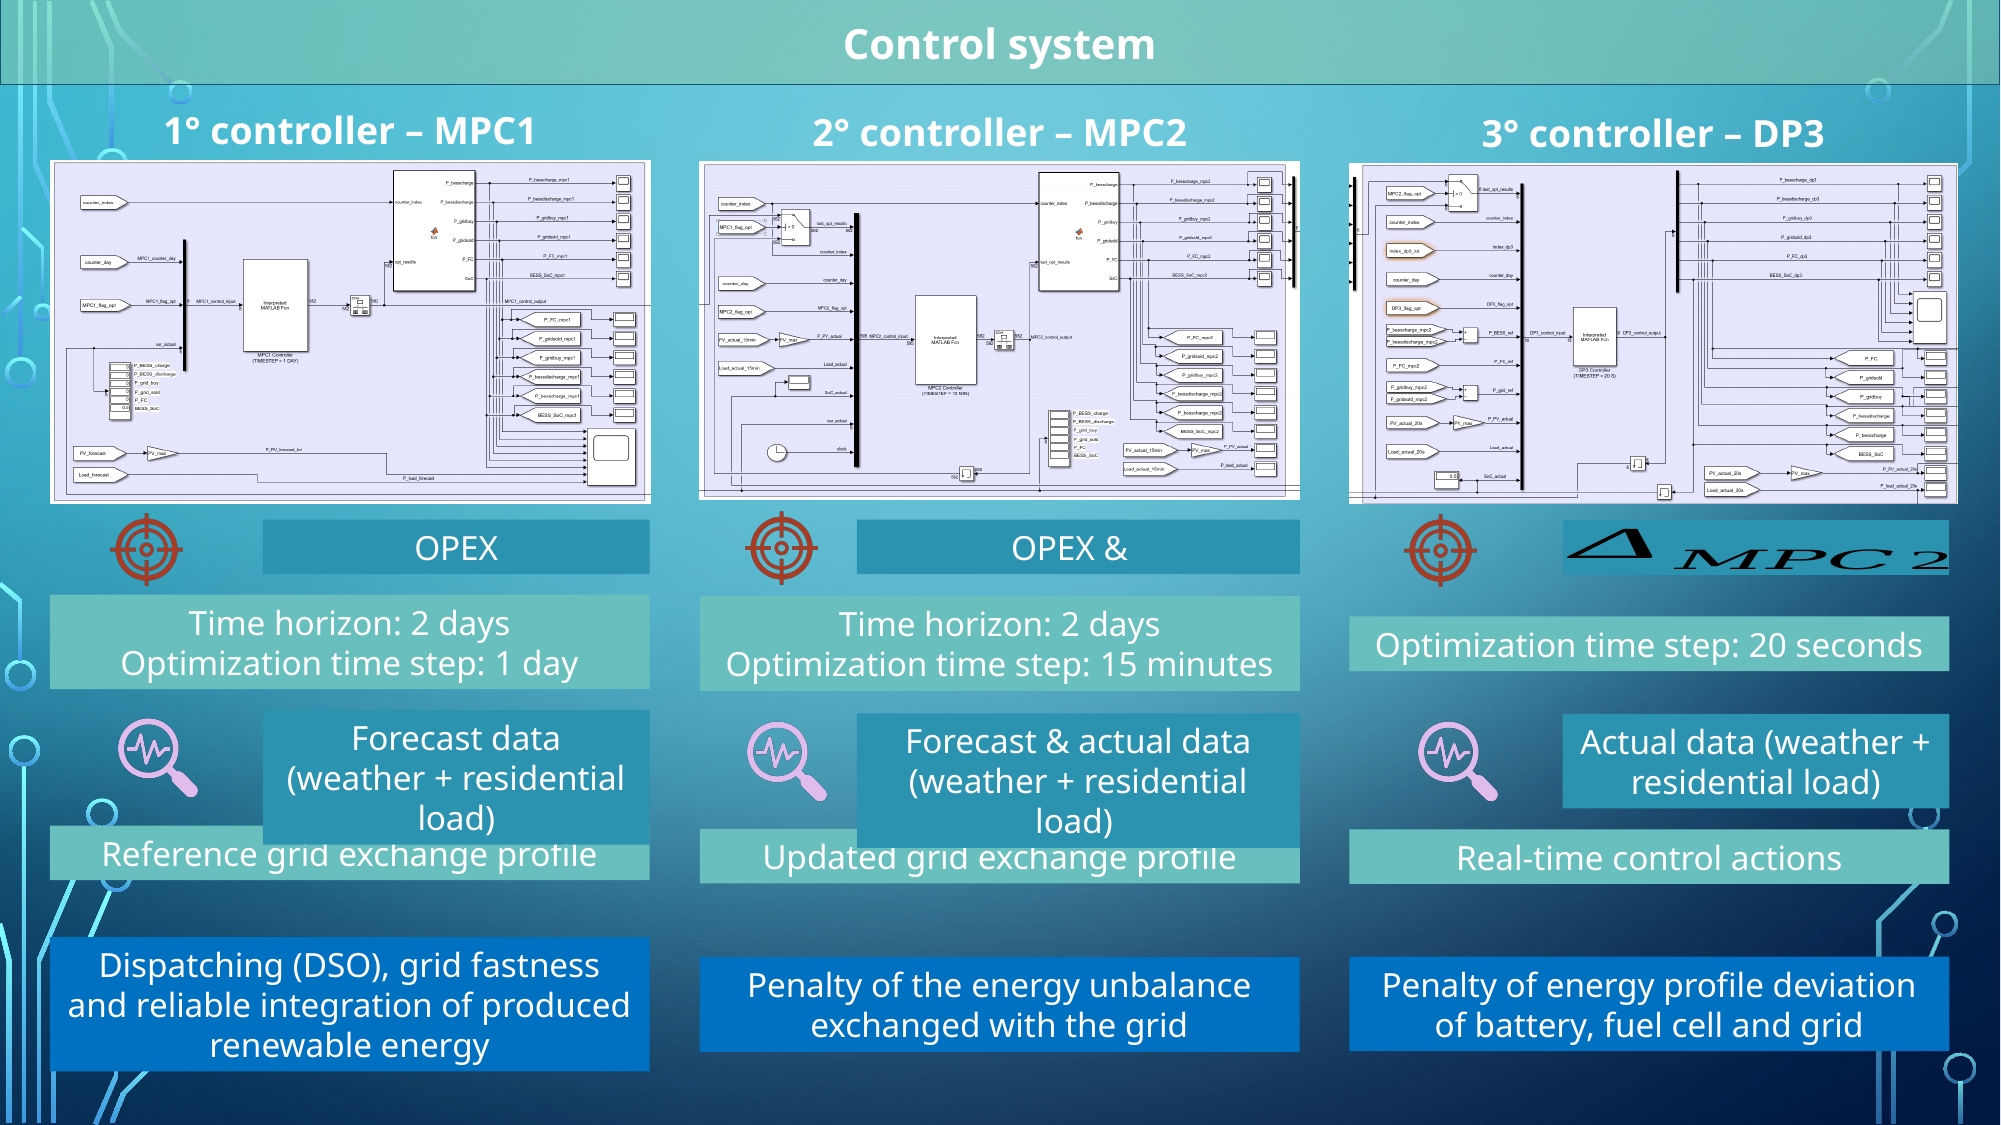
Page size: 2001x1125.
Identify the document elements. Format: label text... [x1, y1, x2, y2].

picture [1398, 508, 1484, 593]
text_box Updated grid exchange profile [699, 828, 1300, 884]
text_box Penalty of the energy unbalance exchanged with the grid [699, 957, 1300, 1052]
text_box Penalty of energy profile deviation of battery, fuel cell and grid [1349, 956, 1950, 1052]
text_box Dispatching (DSO), grid fastness and reliable integration of produced renewable energy [49, 937, 650, 1072]
text_box 2° controller – MPC2 [754, 101, 1246, 161]
text_box Actual data (weather + residential load) [1562, 713, 1950, 809]
picture [699, 161, 1301, 500]
picture [50, 159, 651, 505]
picture [103, 506, 189, 592]
text_box Optimization time step: 20 seconds [1349, 616, 1950, 672]
text_box Time horizon: 2 days Optimization time step: 1 day [49, 594, 650, 690]
text_box 3° controller – DP3 [1429, 102, 1878, 163]
text_box 1° controller – MPC1 [105, 99, 596, 159]
picture [739, 713, 836, 810]
picture [1349, 163, 1958, 505]
text_box OPEX [262, 519, 650, 575]
picture [739, 505, 825, 591]
picture [110, 709, 207, 807]
text_box Forecast data (weather + residential load) [262, 710, 650, 845]
text_box Reference grid exchange profile [49, 825, 650, 881]
text_box Time horizon: 2 days Optimization time step: 15 minutes [699, 596, 1300, 691]
text_box Control system [0, 0, 2000, 85]
text_box Real-time control actions [1349, 829, 1950, 884]
picture [1410, 713, 1507, 811]
text_box Forecast & actual data (weather + residential load) [856, 713, 1300, 848]
